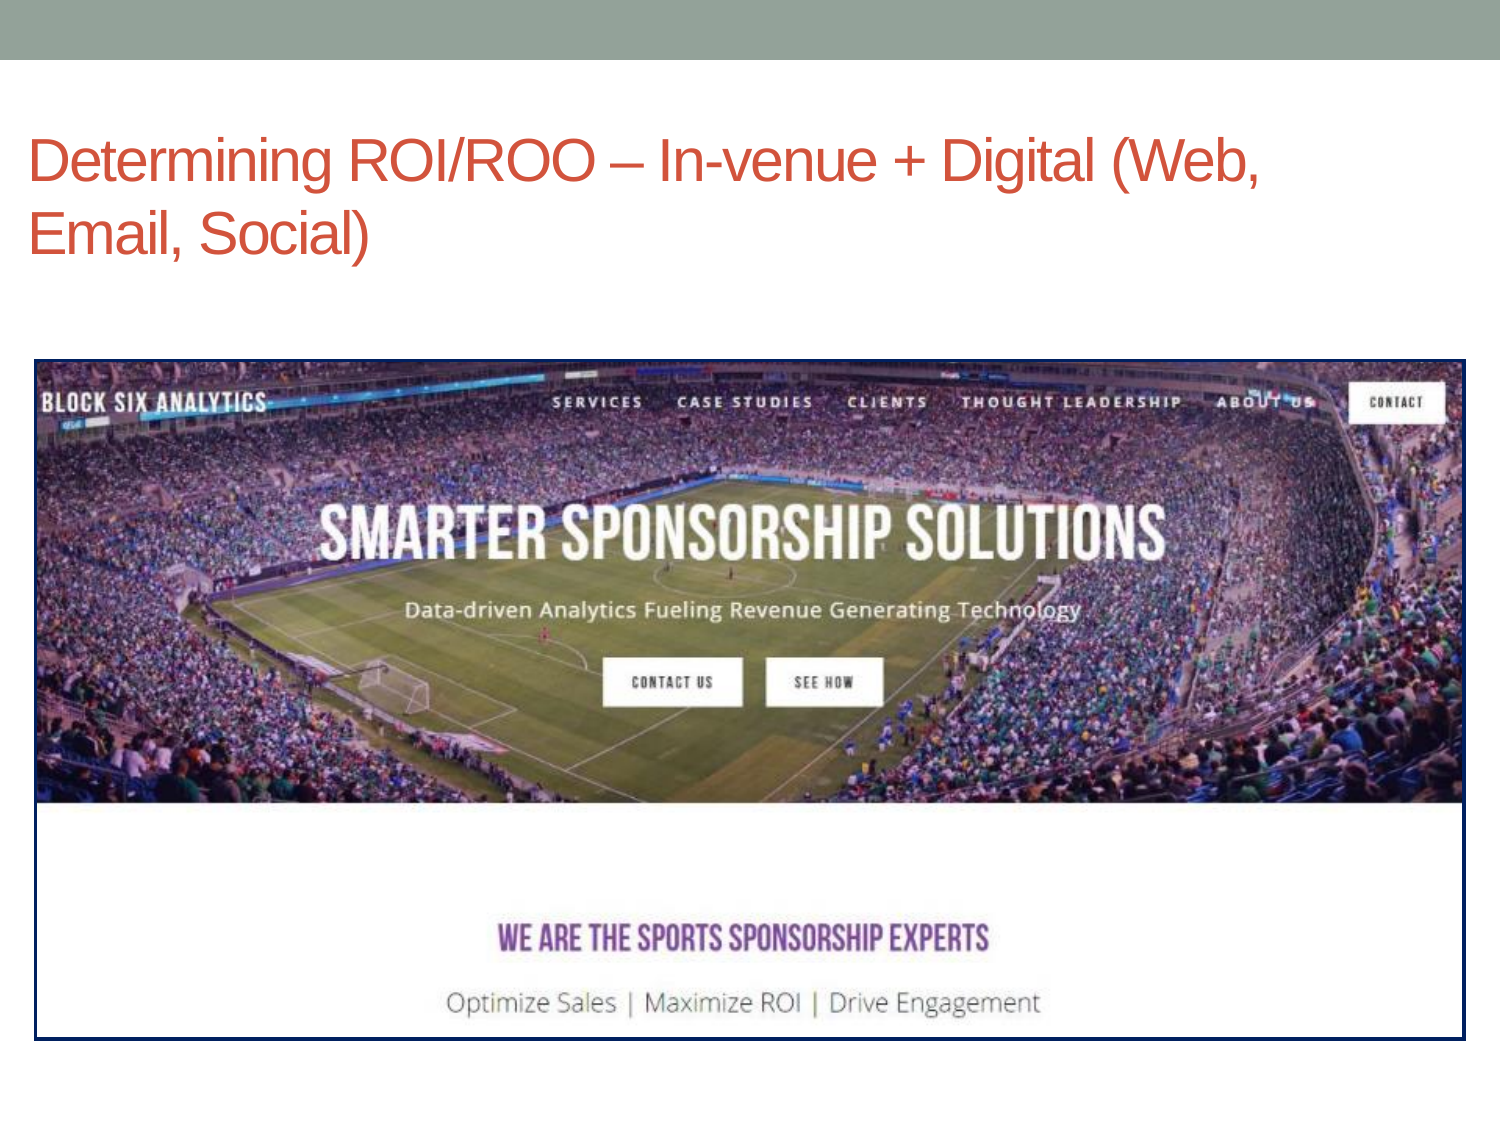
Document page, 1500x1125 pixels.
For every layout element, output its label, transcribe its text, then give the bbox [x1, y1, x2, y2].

title Determining ROI/ROO – In-venue + Digital (Web, Email, Social) [12, 112, 1438, 275]
picture [37, 362, 1463, 1038]
